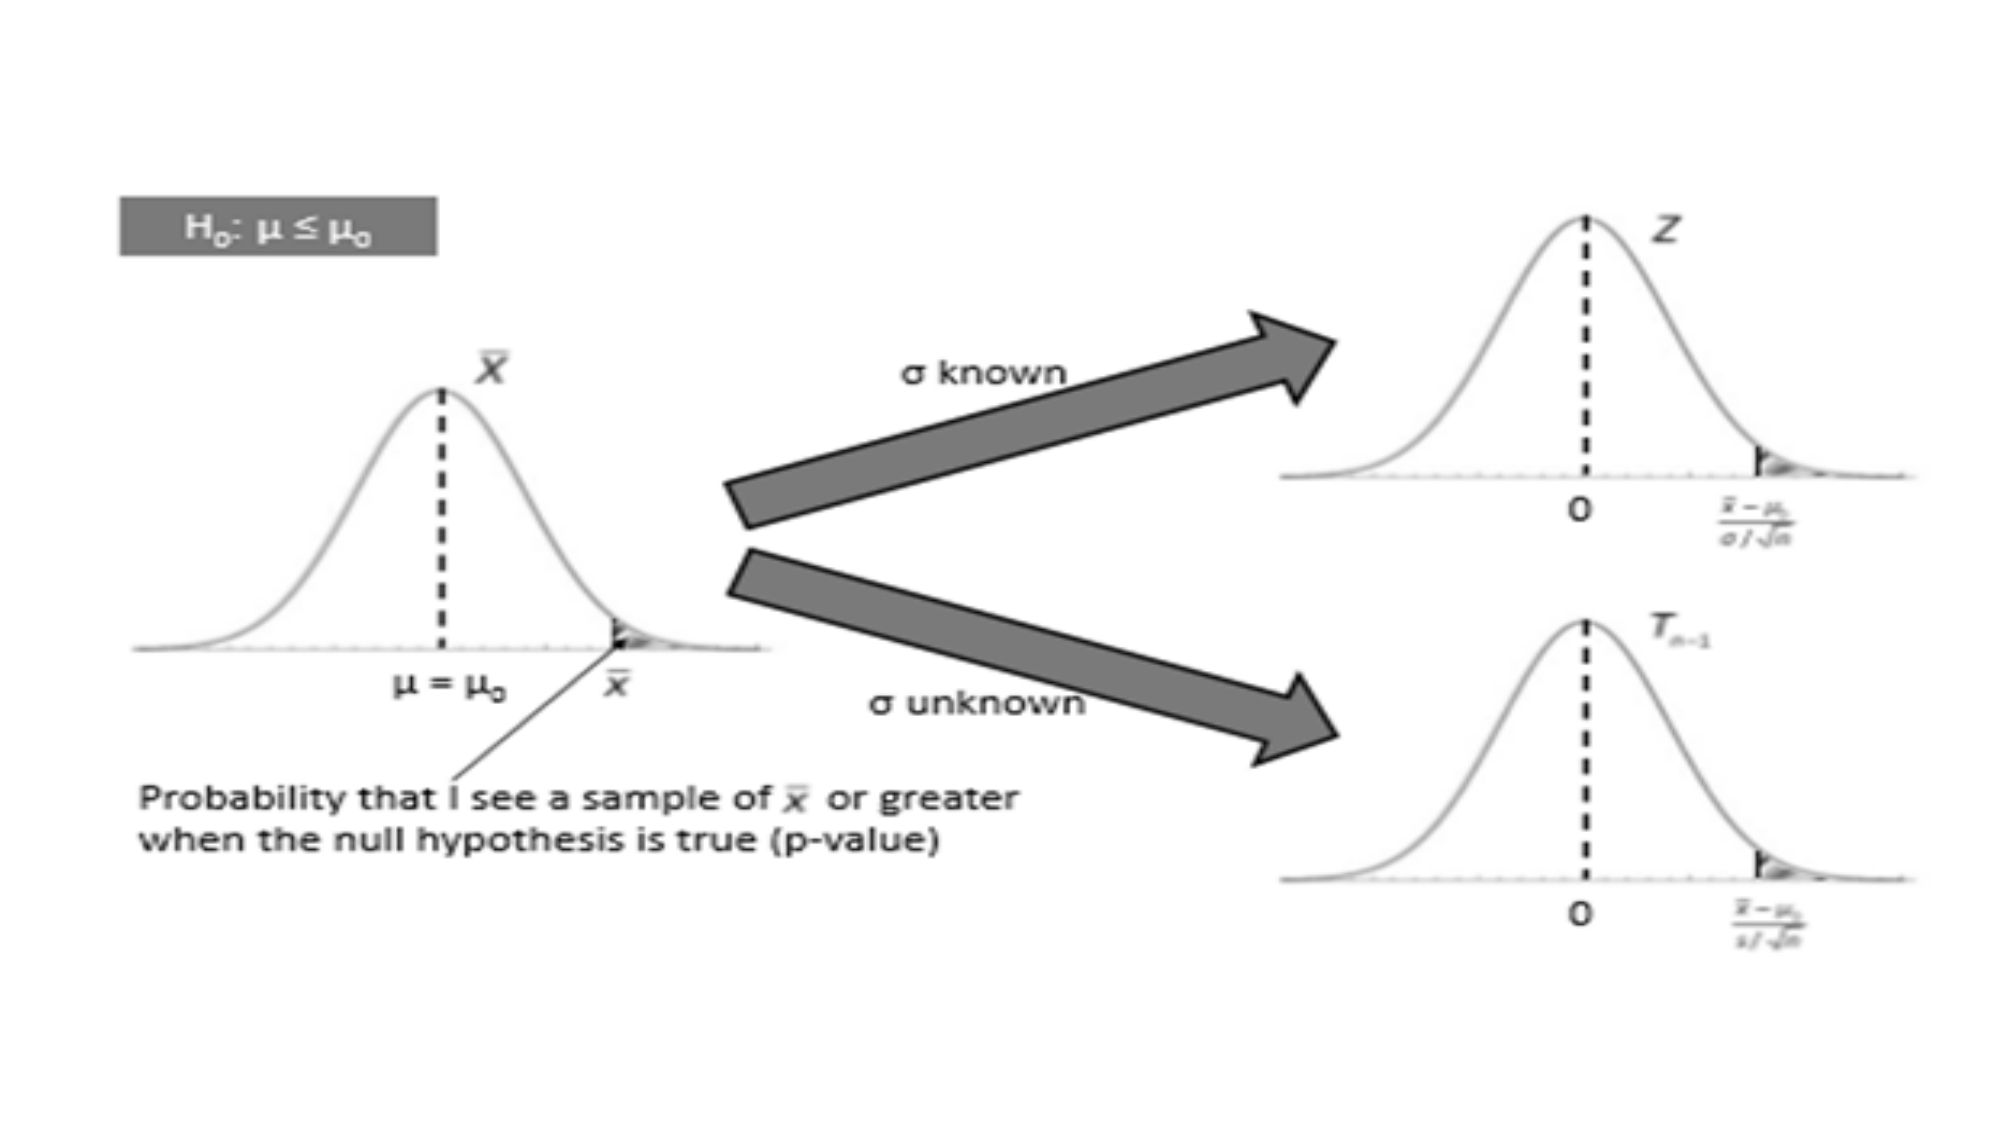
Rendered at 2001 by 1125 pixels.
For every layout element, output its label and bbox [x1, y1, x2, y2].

picture [102, 184, 1966, 965]
